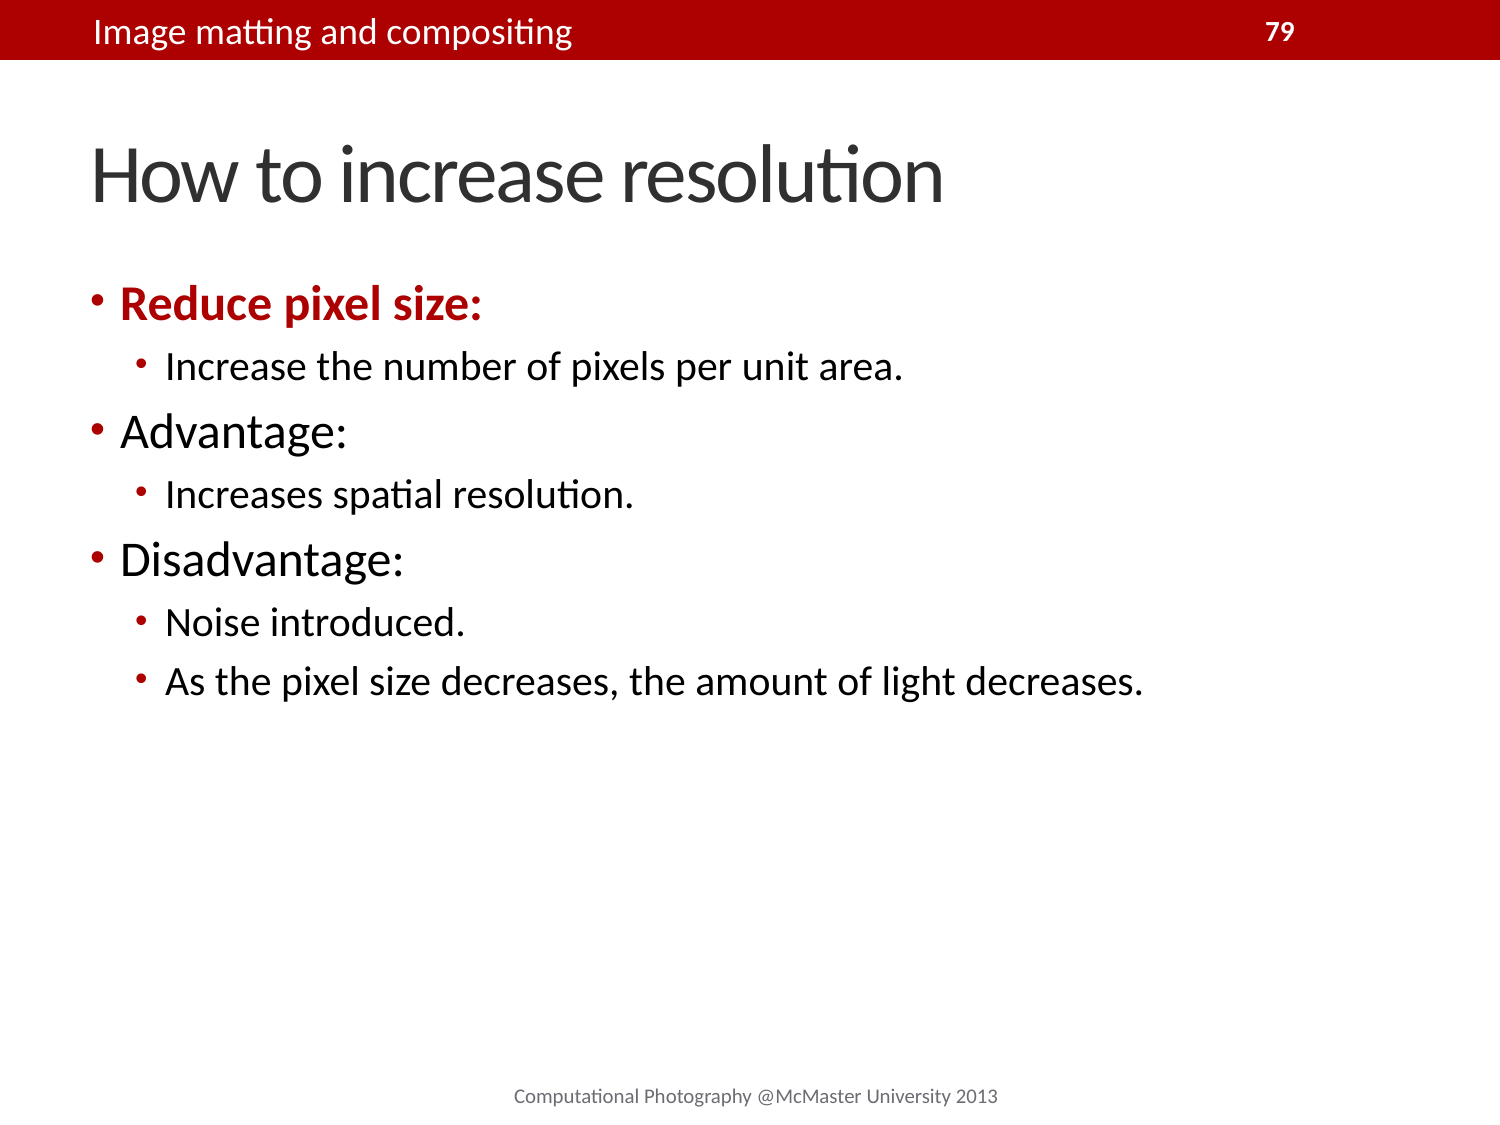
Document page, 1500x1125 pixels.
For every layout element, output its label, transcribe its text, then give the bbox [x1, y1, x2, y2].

slide_number 79 [1250, 3, 1425, 57]
text_box Image matting and compositing [78, 0, 589, 60]
title How to increase resolution [75, 87, 1425, 250]
list Reduce pixel size: Increase the number of pixels per unit area. Advantage: Increases spatial resolution. Disadvantage: Noise introduced. As the pixel size decreases, the amount of light decreases. [75, 262, 1425, 1063]
